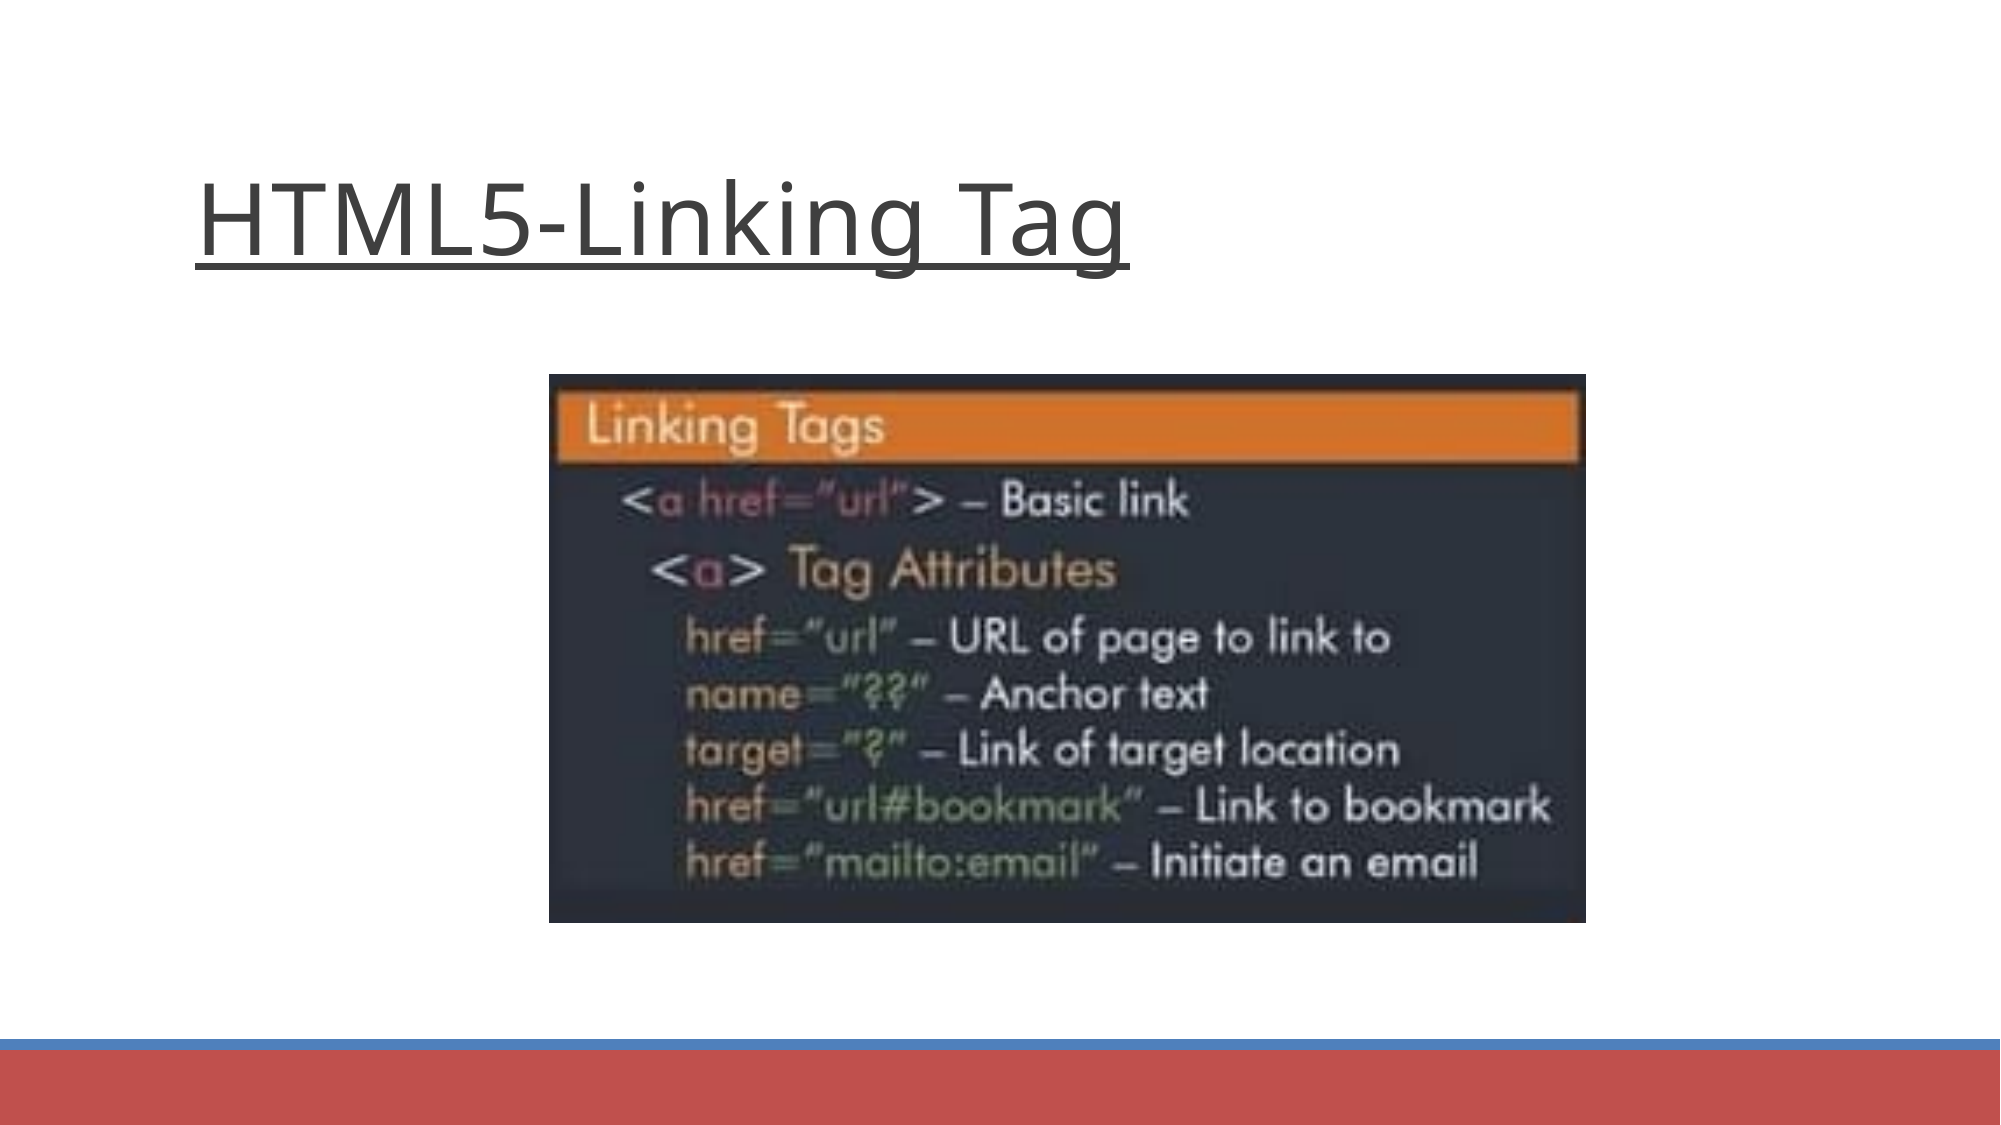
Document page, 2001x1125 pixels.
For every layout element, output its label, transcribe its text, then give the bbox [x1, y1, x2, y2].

picture [549, 374, 1587, 923]
title HTML5-Linking Tag [166, 153, 1834, 396]
